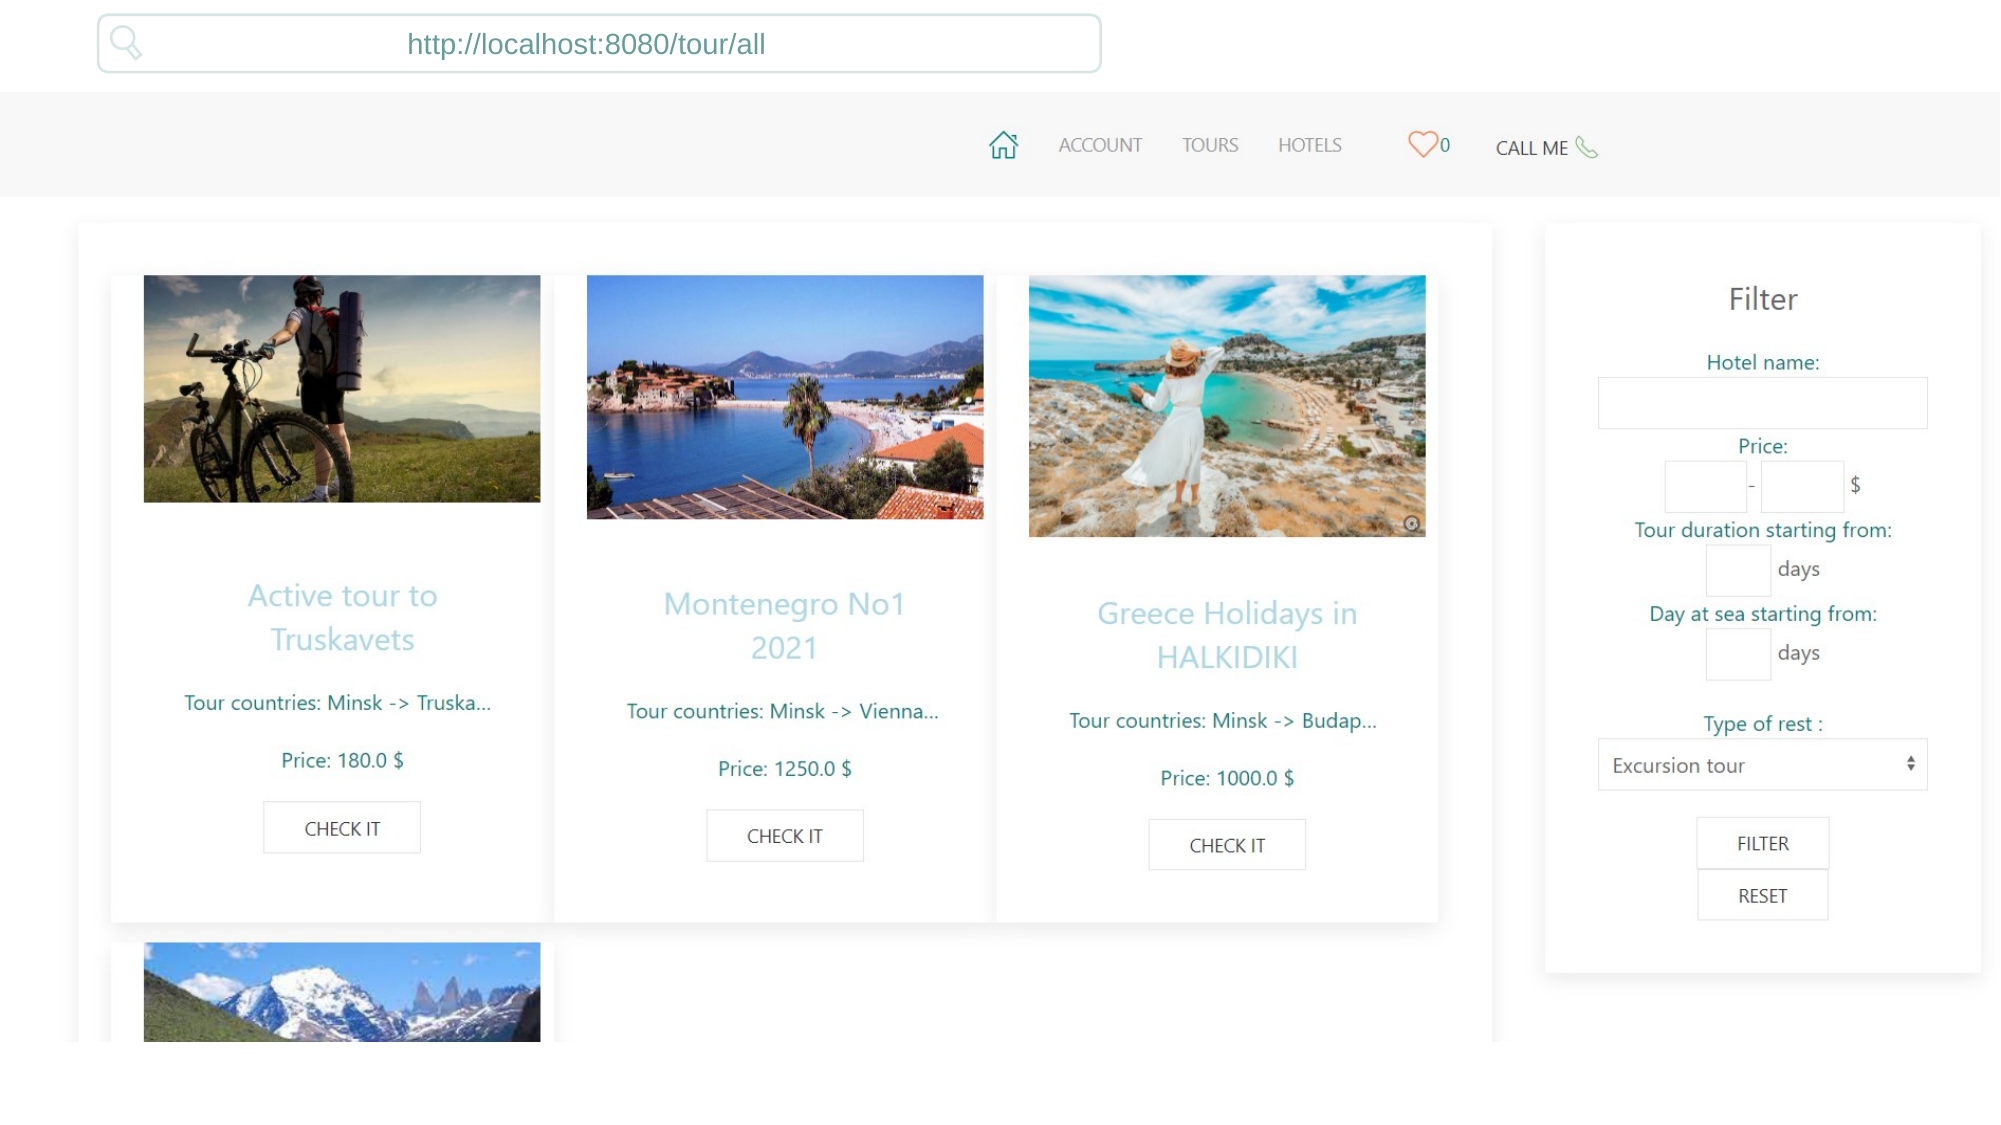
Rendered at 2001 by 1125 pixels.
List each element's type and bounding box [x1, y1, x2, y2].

picture [0, 92, 2000, 1043]
text_box [97, 14, 1101, 73]
